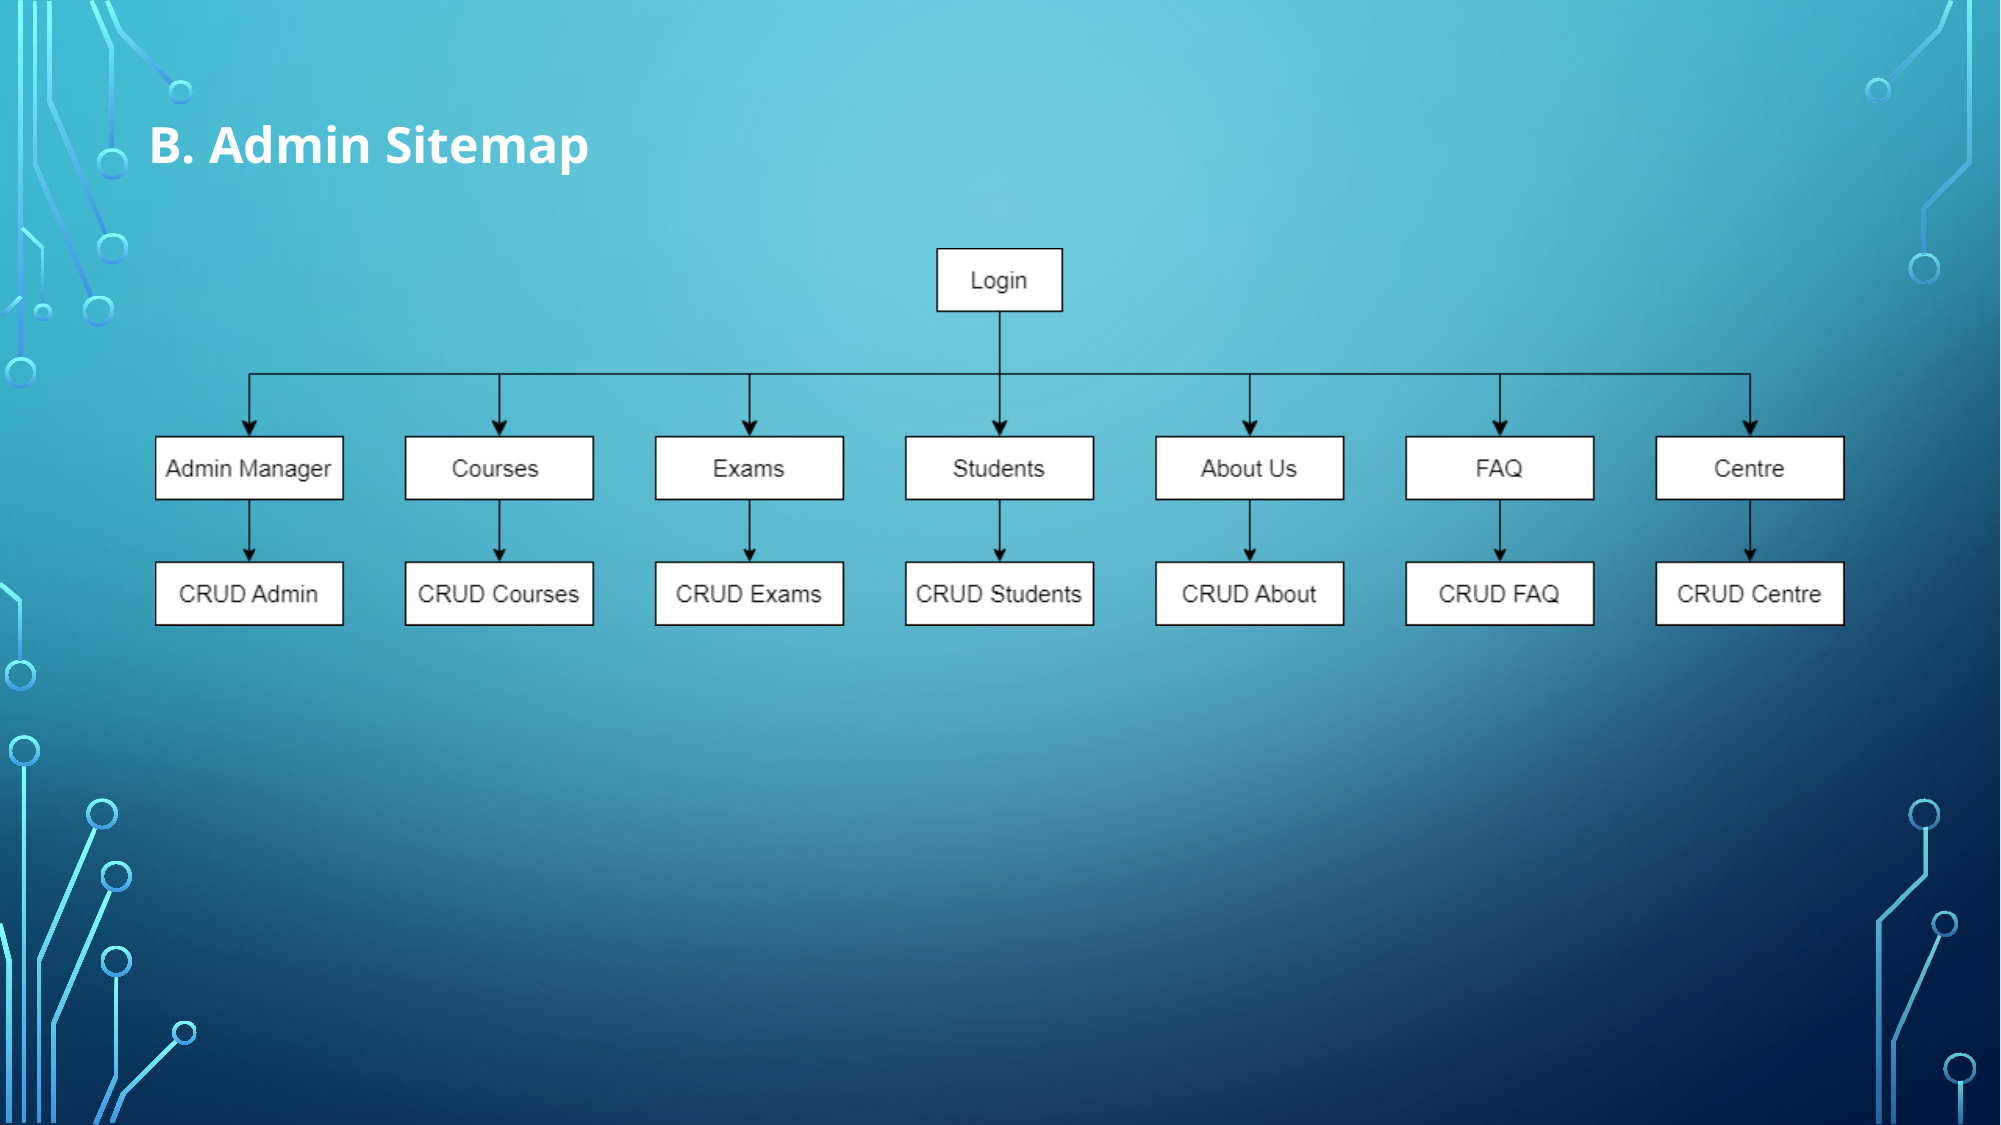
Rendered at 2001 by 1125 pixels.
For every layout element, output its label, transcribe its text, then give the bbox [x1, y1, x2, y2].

picture [155, 248, 1845, 626]
text_box B. Admin Sitemap [118, 93, 621, 195]
